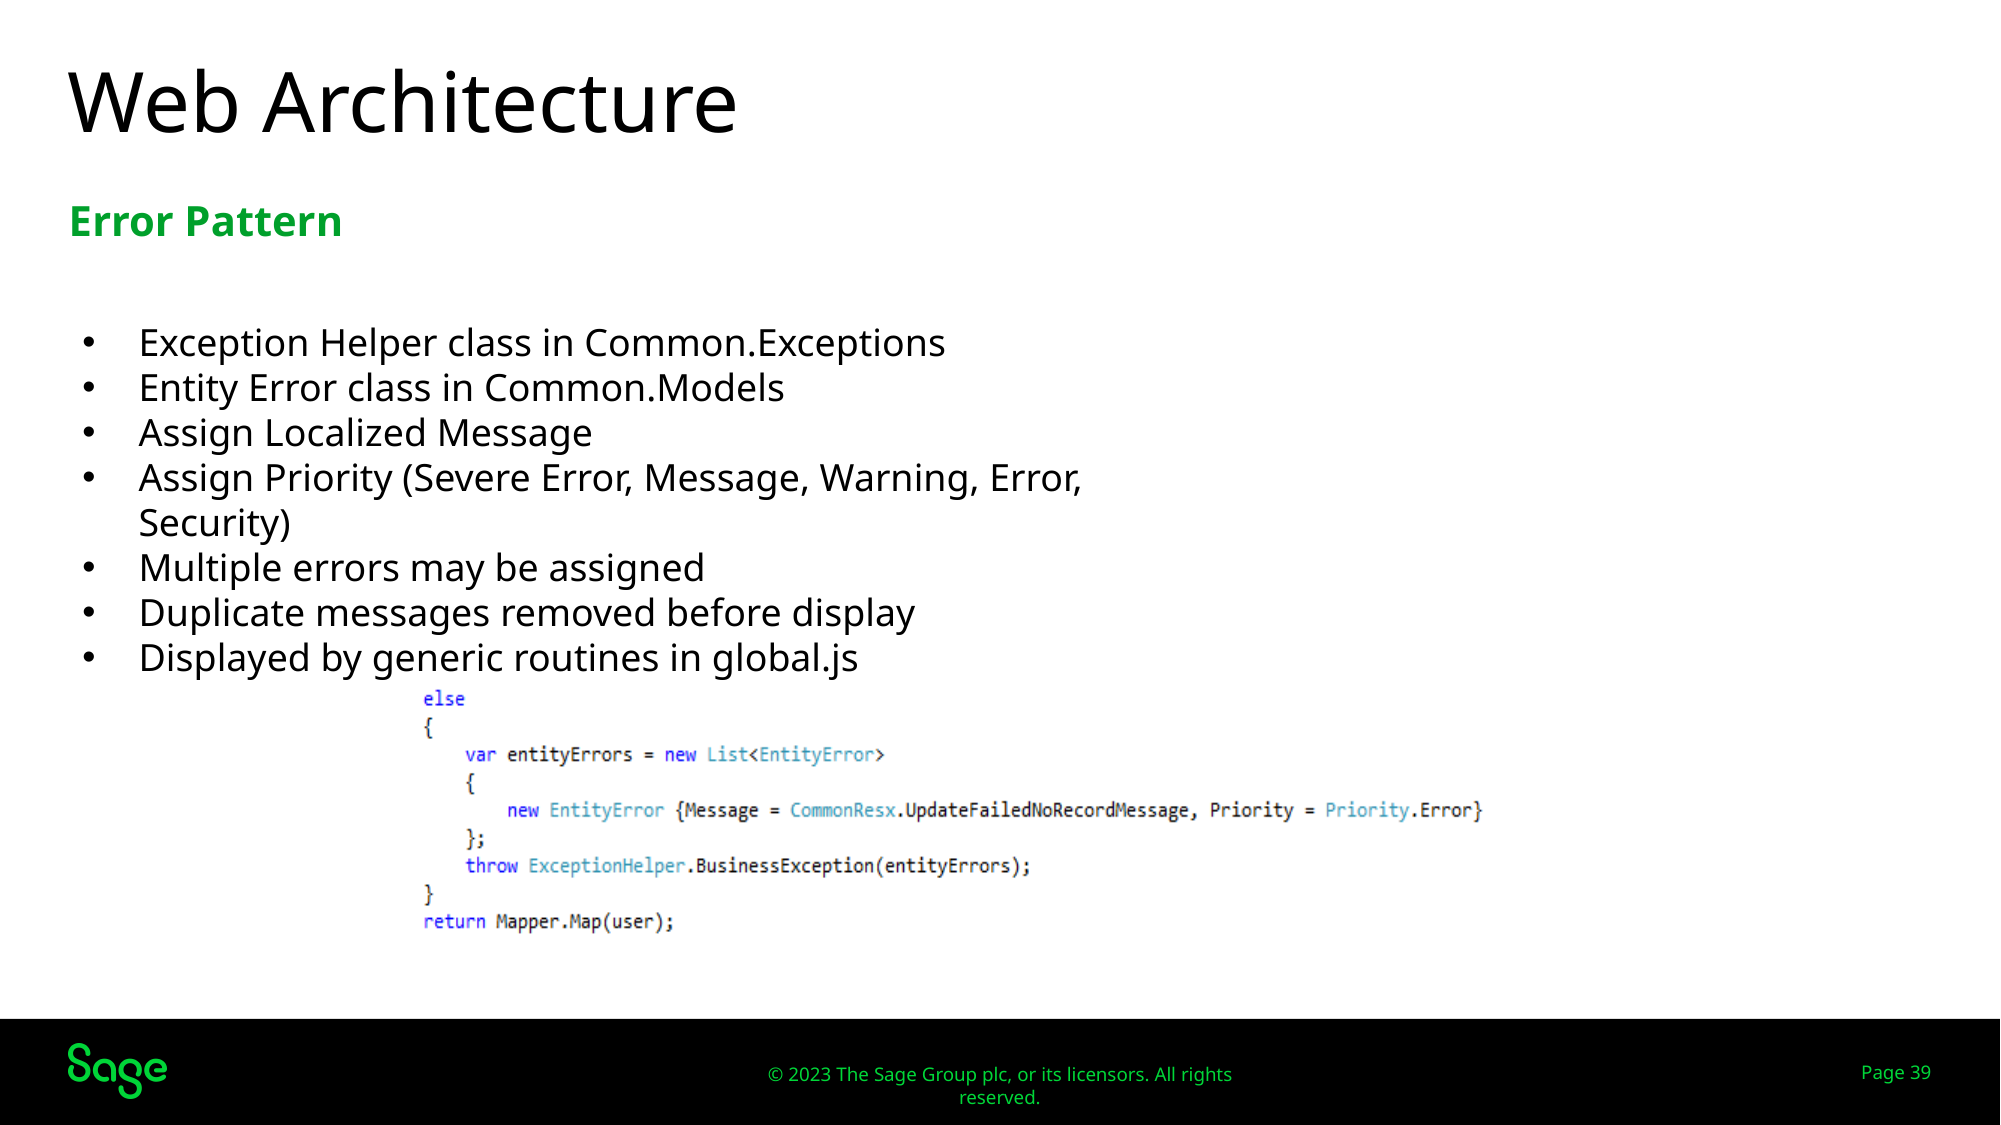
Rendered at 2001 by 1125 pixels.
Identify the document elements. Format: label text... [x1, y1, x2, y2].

picture [68, 1043, 167, 1099]
slide_number Page 39 [1809, 1043, 1947, 1104]
list Error Pattern [68, 186, 1930, 259]
text_box Exception Helper class in Common.Exceptions Entity Error class in Common.Models Assign Localized Message Assign Priority (Severe Error, Message, Warning, Error, Security) Multiple errors may be assigned Duplicate messages removed before display Displayed by generic routines in global.js [67, 311, 1232, 727]
title Web Architecture [67, 49, 1930, 147]
picture [419, 685, 1519, 958]
